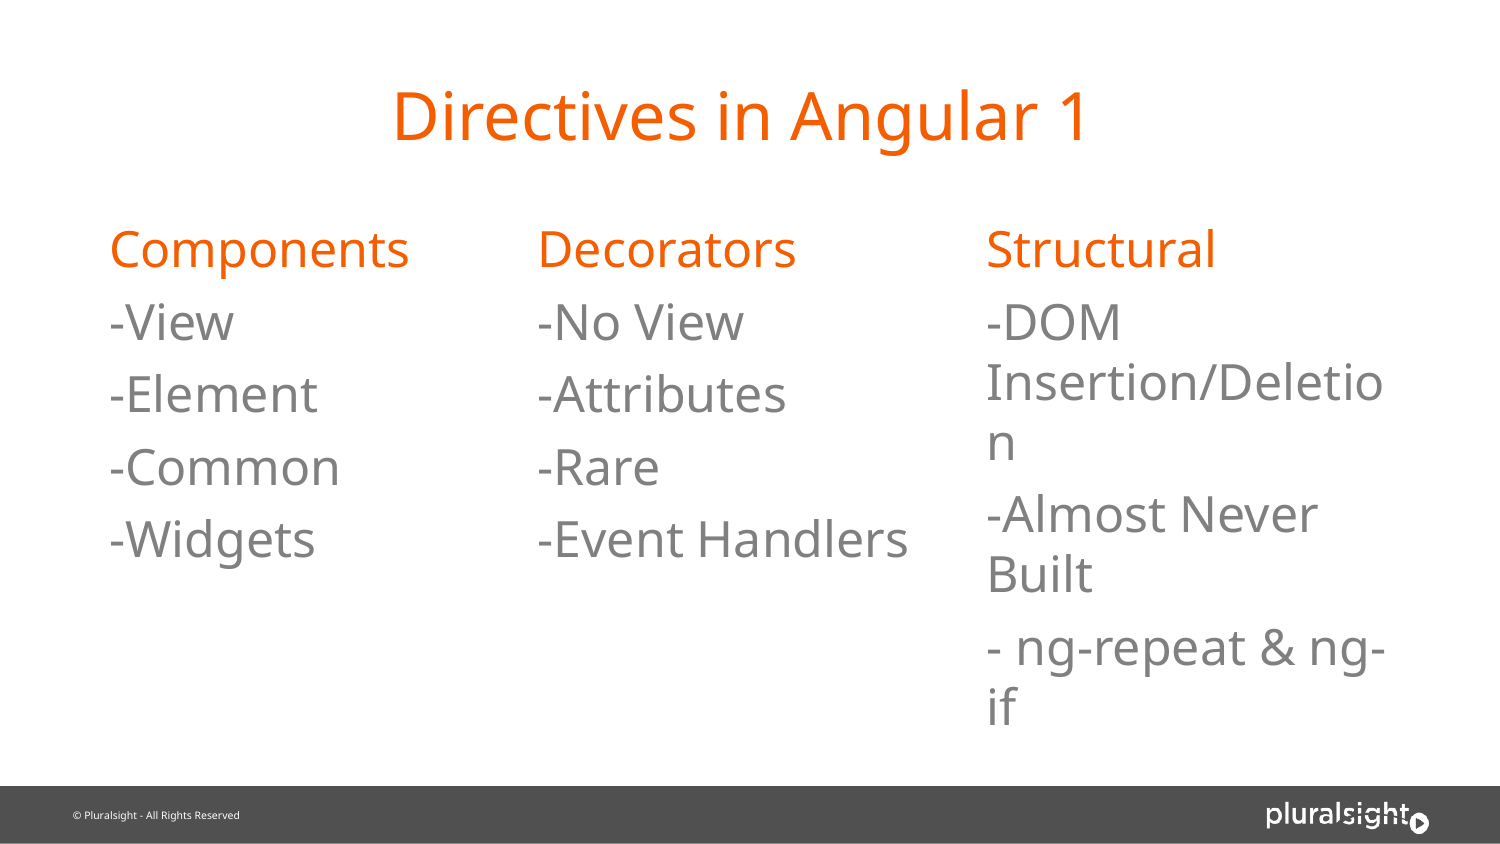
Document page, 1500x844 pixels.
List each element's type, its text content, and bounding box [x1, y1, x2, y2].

list Components -View -Element -Common -Widgets [109, 217, 538, 739]
title Directives in Angular 1 [74, 23, 1427, 217]
list Structural -DOM Insertion/Deletion -Almost Never Built - ng-repeat & ng-if [986, 217, 1415, 739]
list Decorators -No View -Attributes -Rare -Event Handlers [538, 217, 966, 739]
